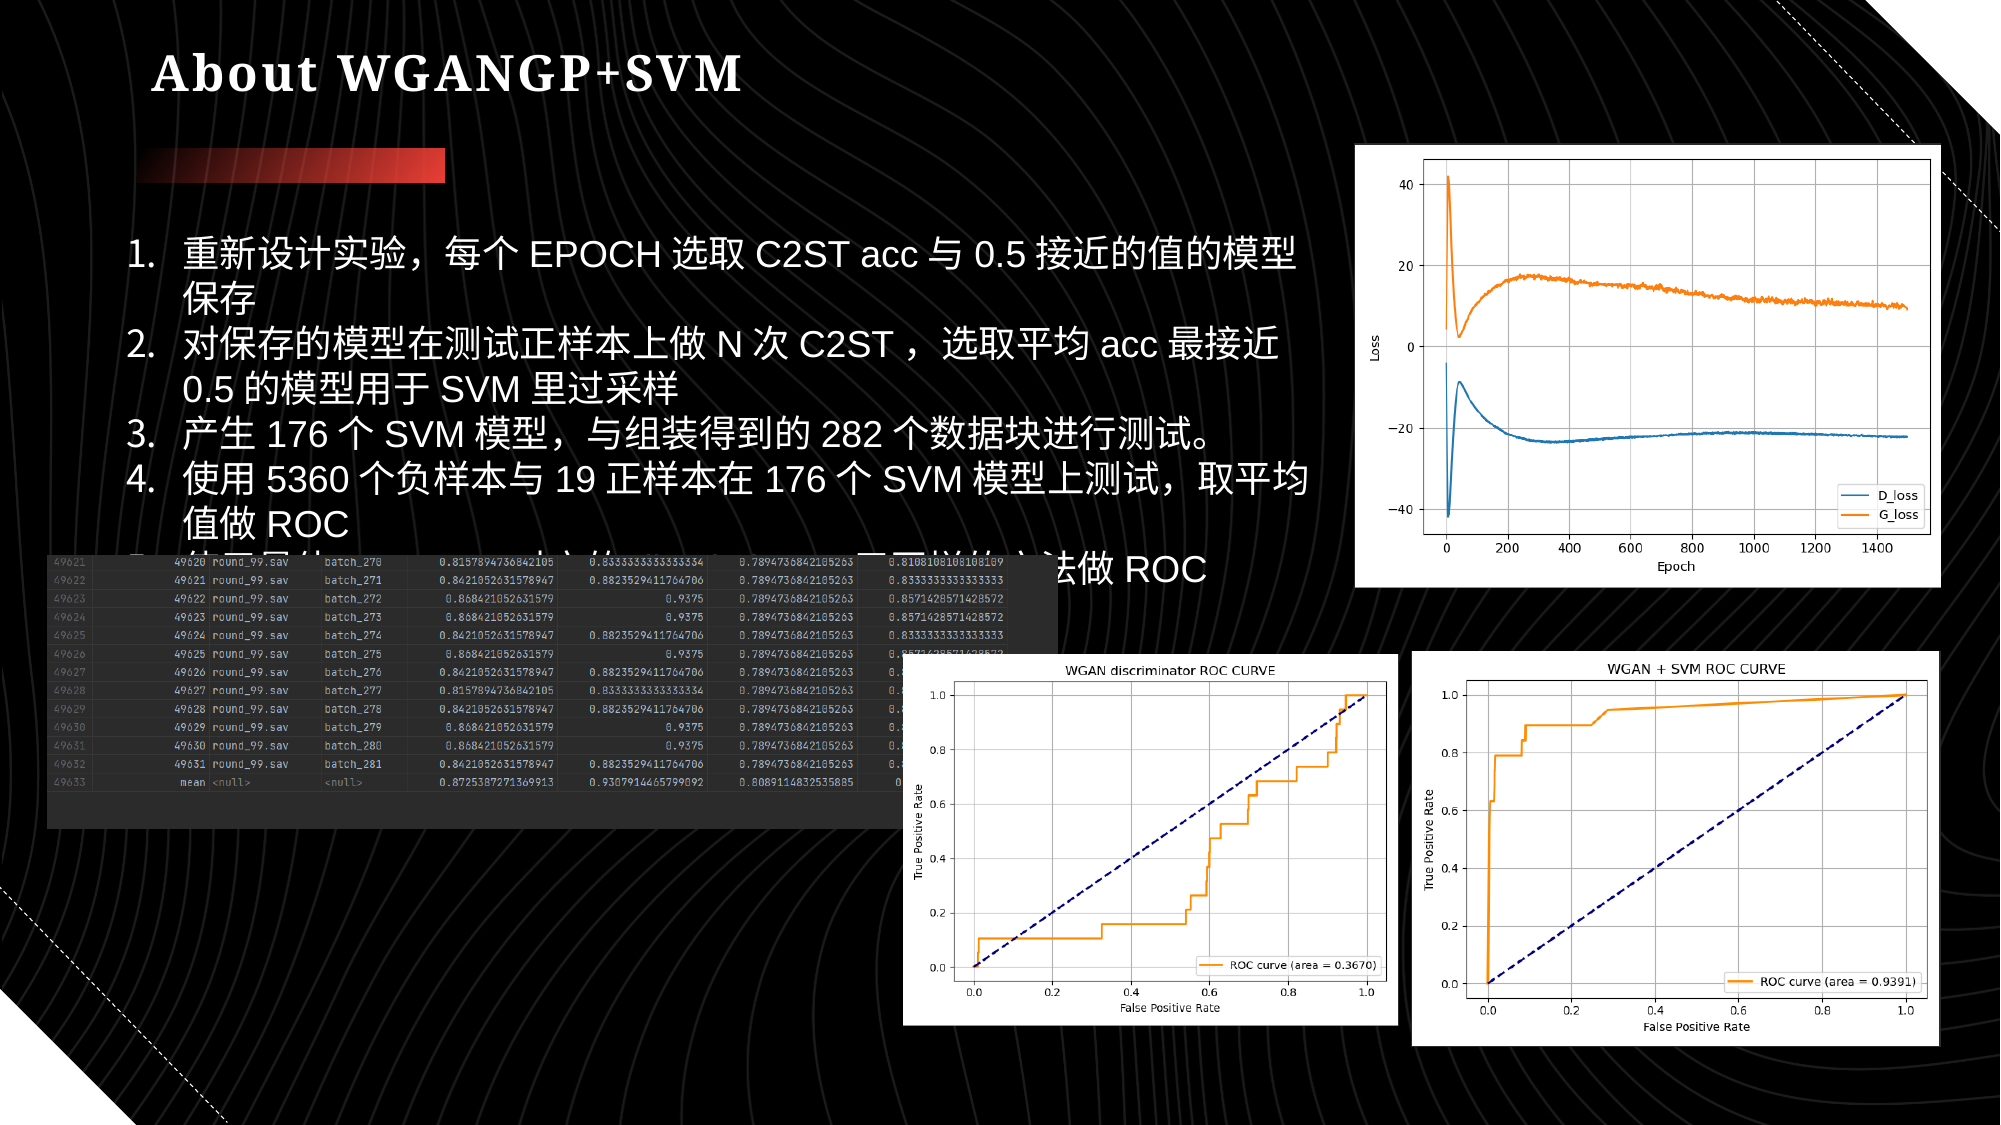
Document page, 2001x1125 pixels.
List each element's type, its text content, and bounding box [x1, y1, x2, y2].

text_box 重新设计实验，每个EPOCH选取C2ST acc与0.5接近的值的模型保存 对保存的模型在测试正样本上做N次C2ST，选取平均acc最接近0.5的模型用于SVM里过采样 产生176个SVM模型，与组装得到的282个数据块进行测试。 使用5360个负样本与19正样本在176个SVM模型上测试，取平均值做ROC 使用最佳generator对应的discriminator用同样的方法做ROC [111, 222, 1342, 597]
title About WGANGP+SVM [136, 27, 1863, 124]
picture [1354, 143, 1941, 588]
picture [1410, 650, 1941, 1048]
picture [47, 555, 1399, 1027]
